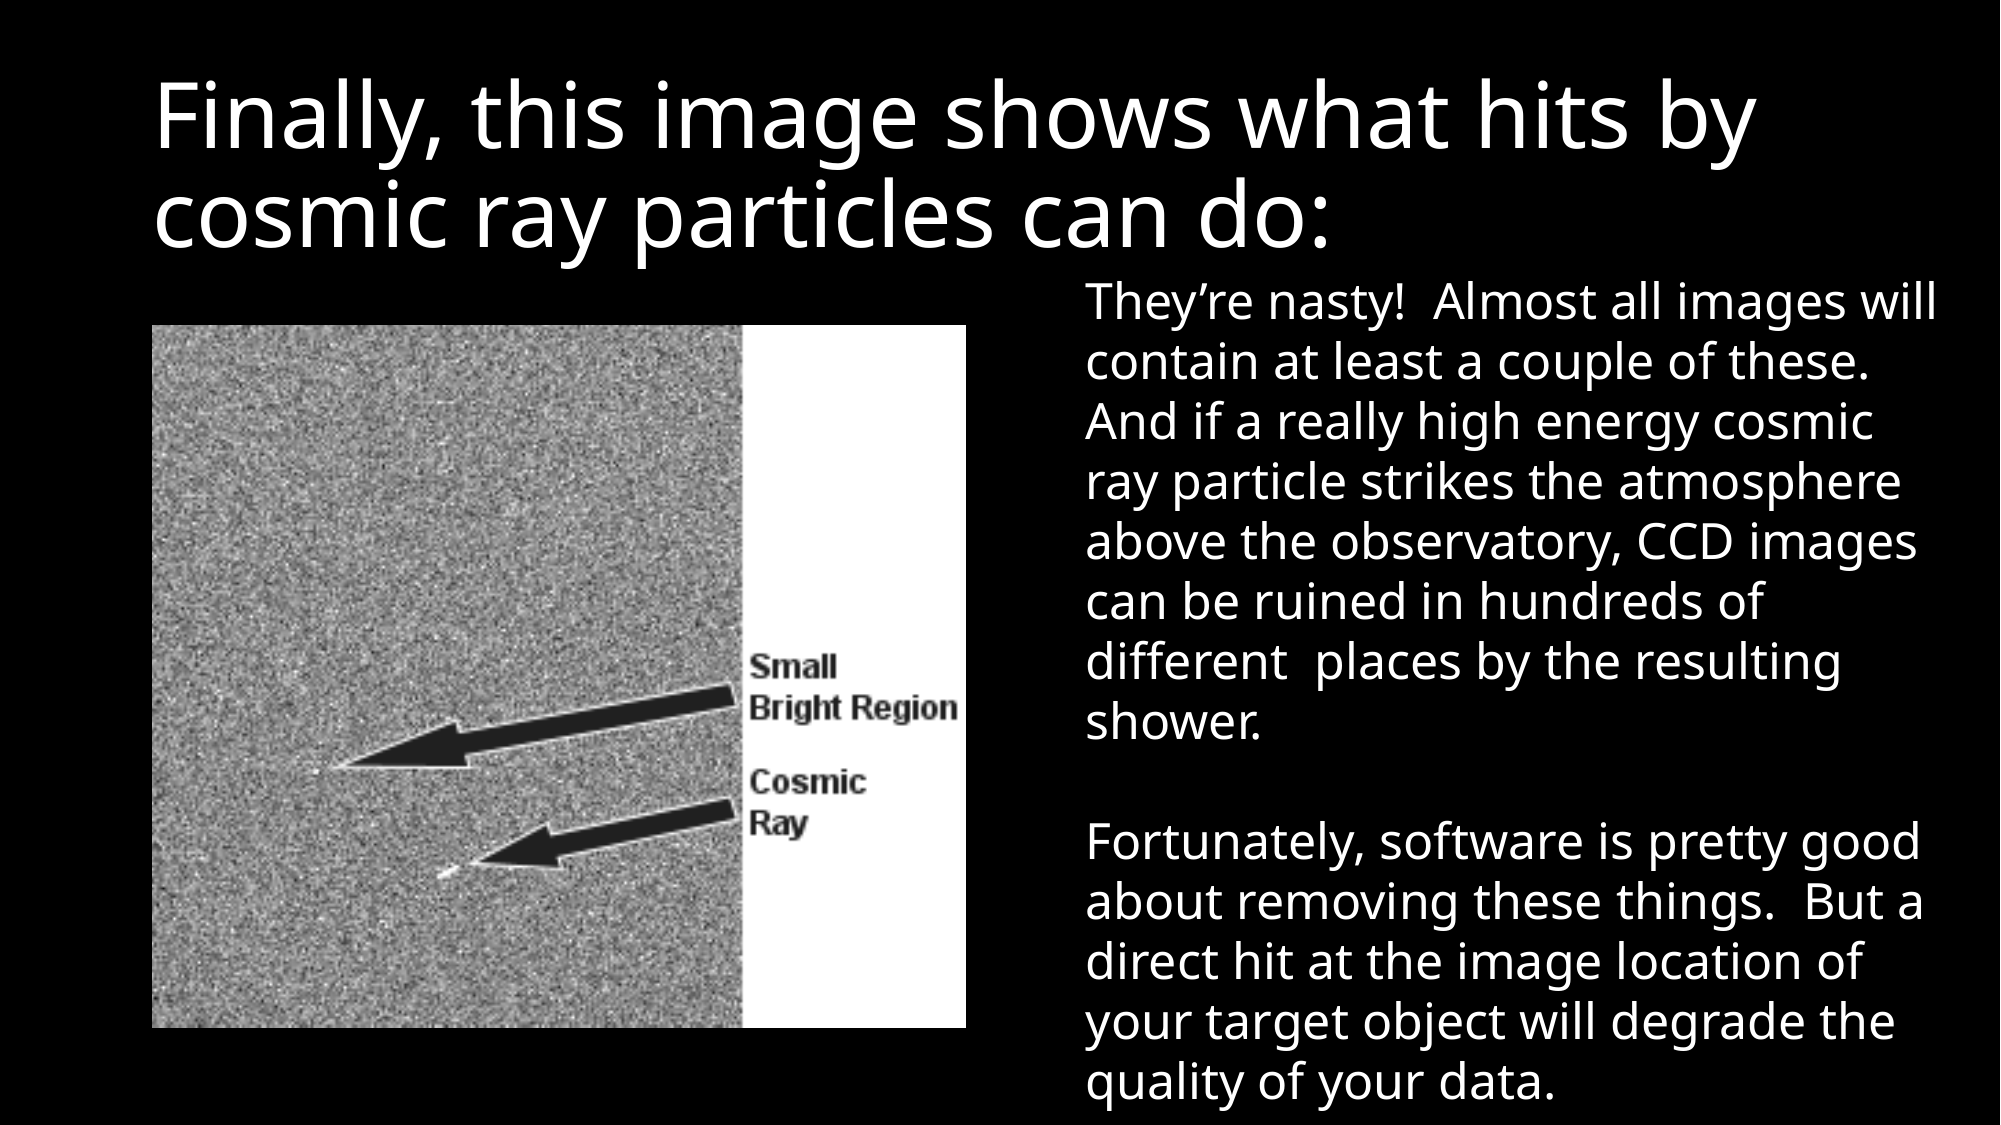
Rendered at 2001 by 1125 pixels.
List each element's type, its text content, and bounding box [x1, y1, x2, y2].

text_box They’re nasty! Almost all images will contain at least a couple of these. And if a really high energy cosmic ray particle strikes the atmosphere above the observatory, CCD images can be ruined in hundreds of different places by the resulting shower. Fortunately, software is pretty good about removing these things. But a direct hit at the image location of your target object will degrade the quality of your data. [1070, 262, 1960, 1117]
title Finally, this image shows what hits by cosmic ray particles can do: [137, 59, 1863, 278]
picture [152, 324, 966, 1029]
